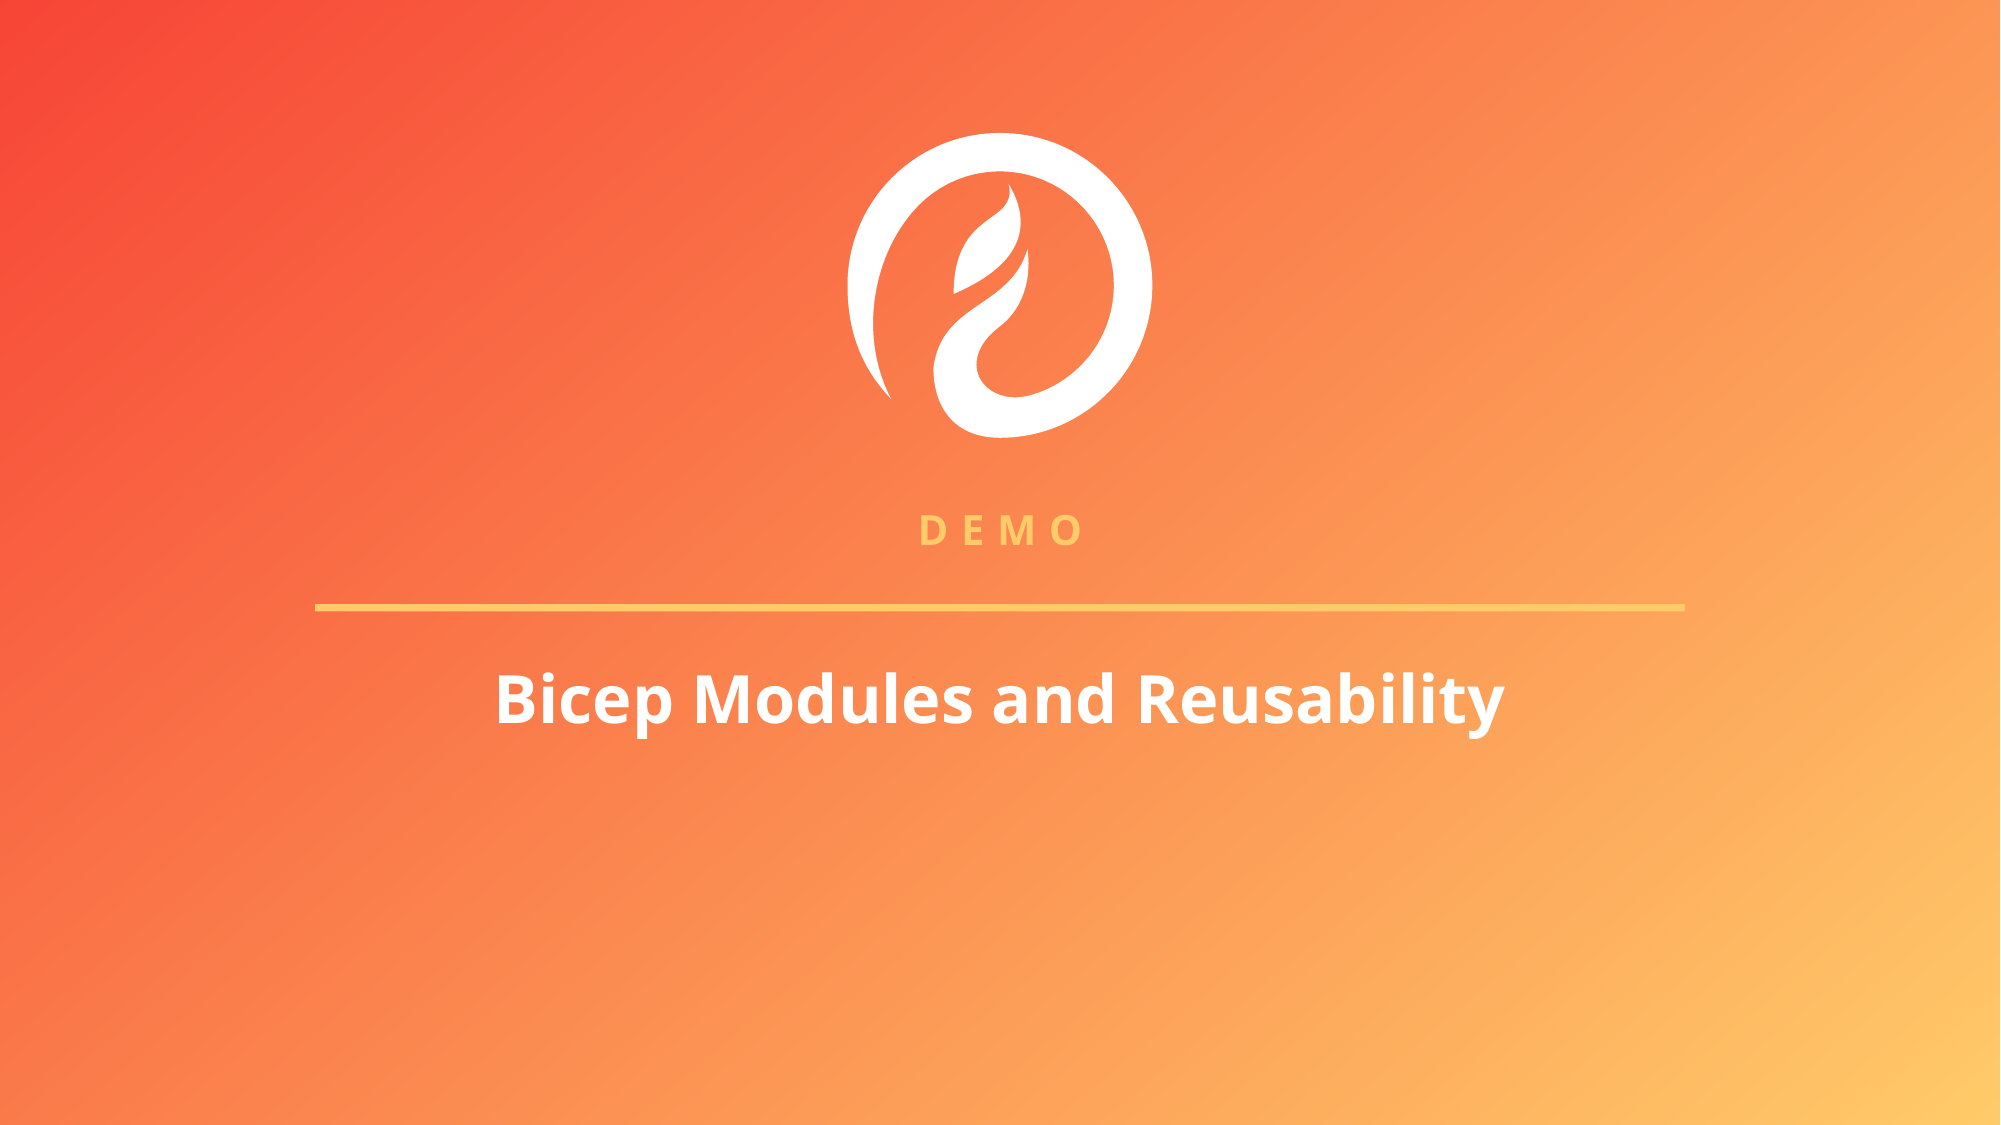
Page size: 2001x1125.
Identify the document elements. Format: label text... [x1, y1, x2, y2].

list DEMO [315, 501, 1685, 554]
list Bicep Modules and Reusability [315, 662, 1685, 1001]
